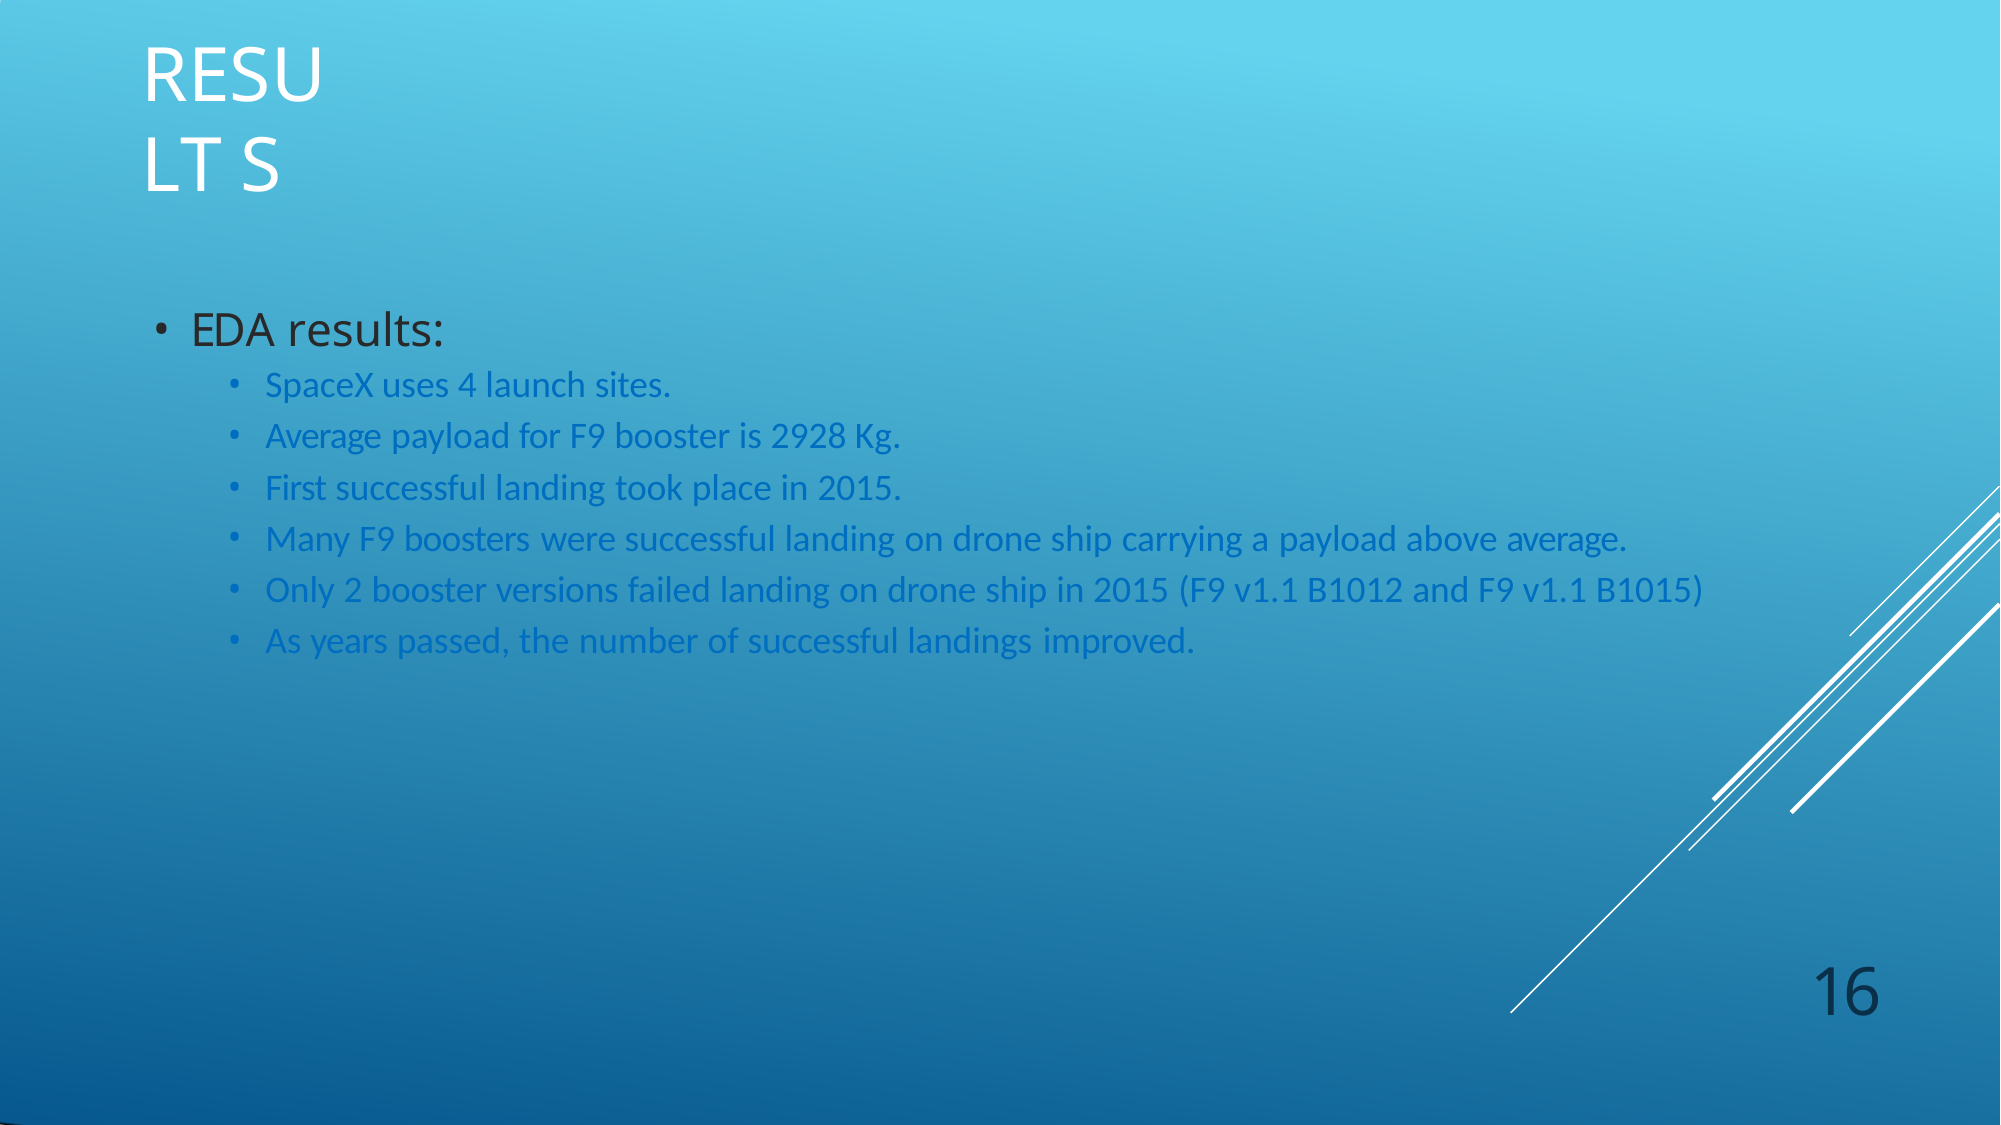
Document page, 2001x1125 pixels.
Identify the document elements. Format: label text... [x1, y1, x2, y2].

slide_number 16 [1804, 946, 1894, 1125]
text_box EDA results: SpaceX uses 4 launch sites. Average payload for F9 booster is 2928 Kg. First successful landing took place in 2015. Many F9 boosters were successful landing on drone ship carrying a payload above average. Only 2 booster versions failed landing on drone ship in 2015 (F9 v1.1 B1012 and F9 v1.1 B1015) As years passed, the number of successful landings improved. [150, 292, 1708, 662]
title RESULT S [139, 24, 364, 215]
picture [0, 0, 2000, 1125]
